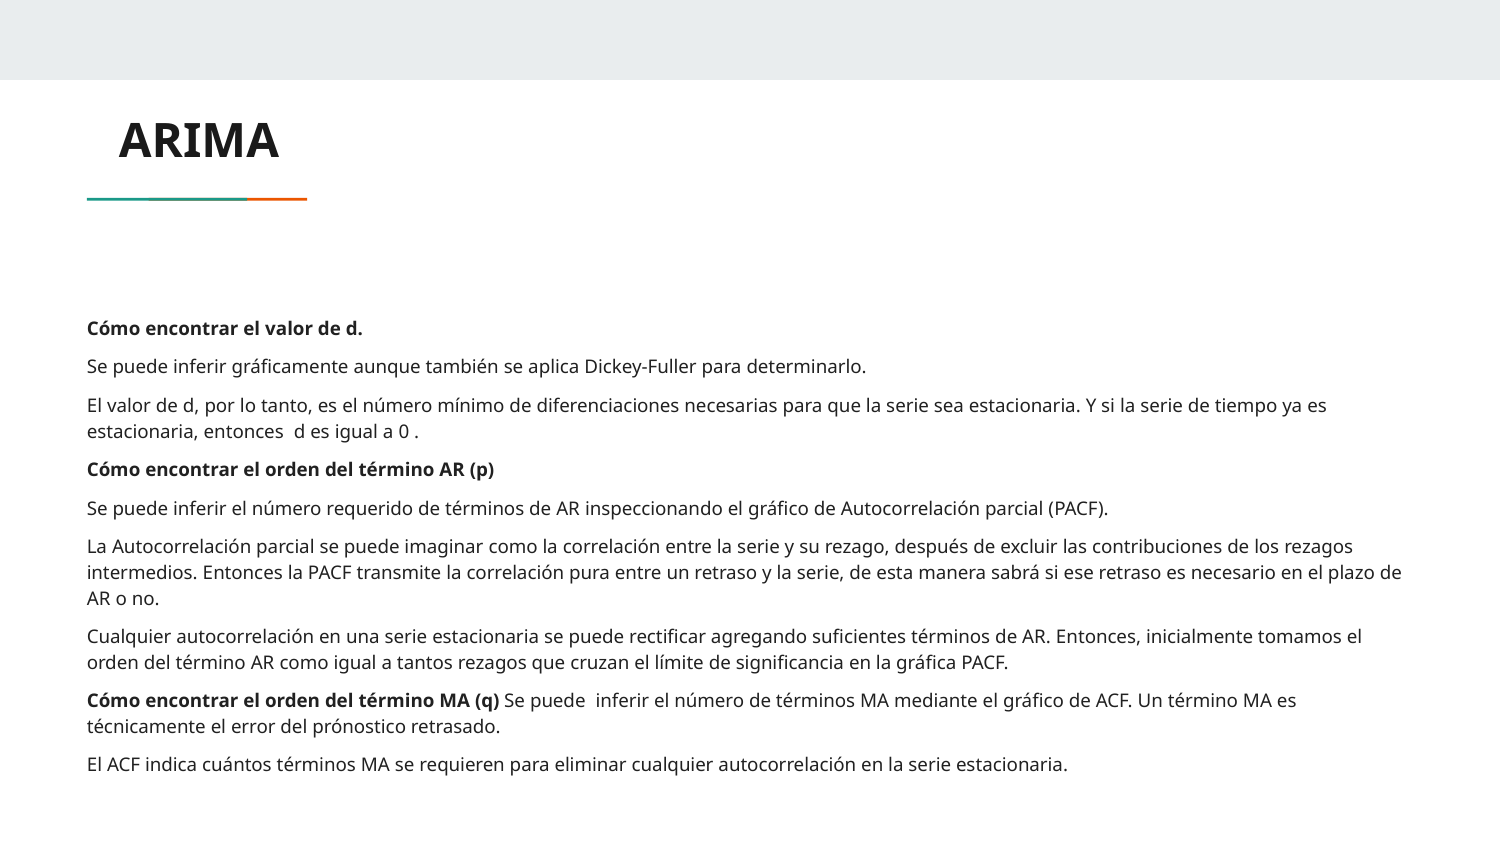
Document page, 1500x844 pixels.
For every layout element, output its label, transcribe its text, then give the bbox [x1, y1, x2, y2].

text_box Cómo encontrar el valor de d. Se puede inferir gráficamente aunque también se aplica Dickey-Fuller para determinarlo. El valor de d, por lo tanto, es el número mínimo de diferenciaciones necesarias para que la serie sea estacionaria. Y si la serie de tiempo ya es estacionaria, entonces d es igual a 0 . Cómo encontrar el orden del término AR (p) Se puede inferir el número requerido de términos de AR inspeccionando el gráfico de Autocorrelación parcial (PACF). La Autocorrelación parcial se puede imaginar como la correlación entre la serie y su rezago, después de excluir las contribuciones de los rezagos intermedios. Entonces la PACF transmite la correlación pura entre un retraso y la serie, de esta manera sabrá si ese retraso es necesario en el plazo de AR o no. Cualquier autocorrelación en una serie estacionaria se puede rectificar agregando suficientes términos de AR. Entonces, inicialmente tomamos el orden del término AR como igual a tantos rezagos que cruzan el límite de significancia en la gráfica PACF. Cómo encontrar el orden del término MA (q) Se puede inferir el número de términos MA mediante el gráfico de ACF. Un término MA es técnicamente el error del prónostico retrasado. El ACF indica cuántos términos MA se requieren para eliminar cualquier autocorrelación en la serie estacionaria. [71, 298, 1423, 791]
title ARIMA [103, 95, 1366, 183]
